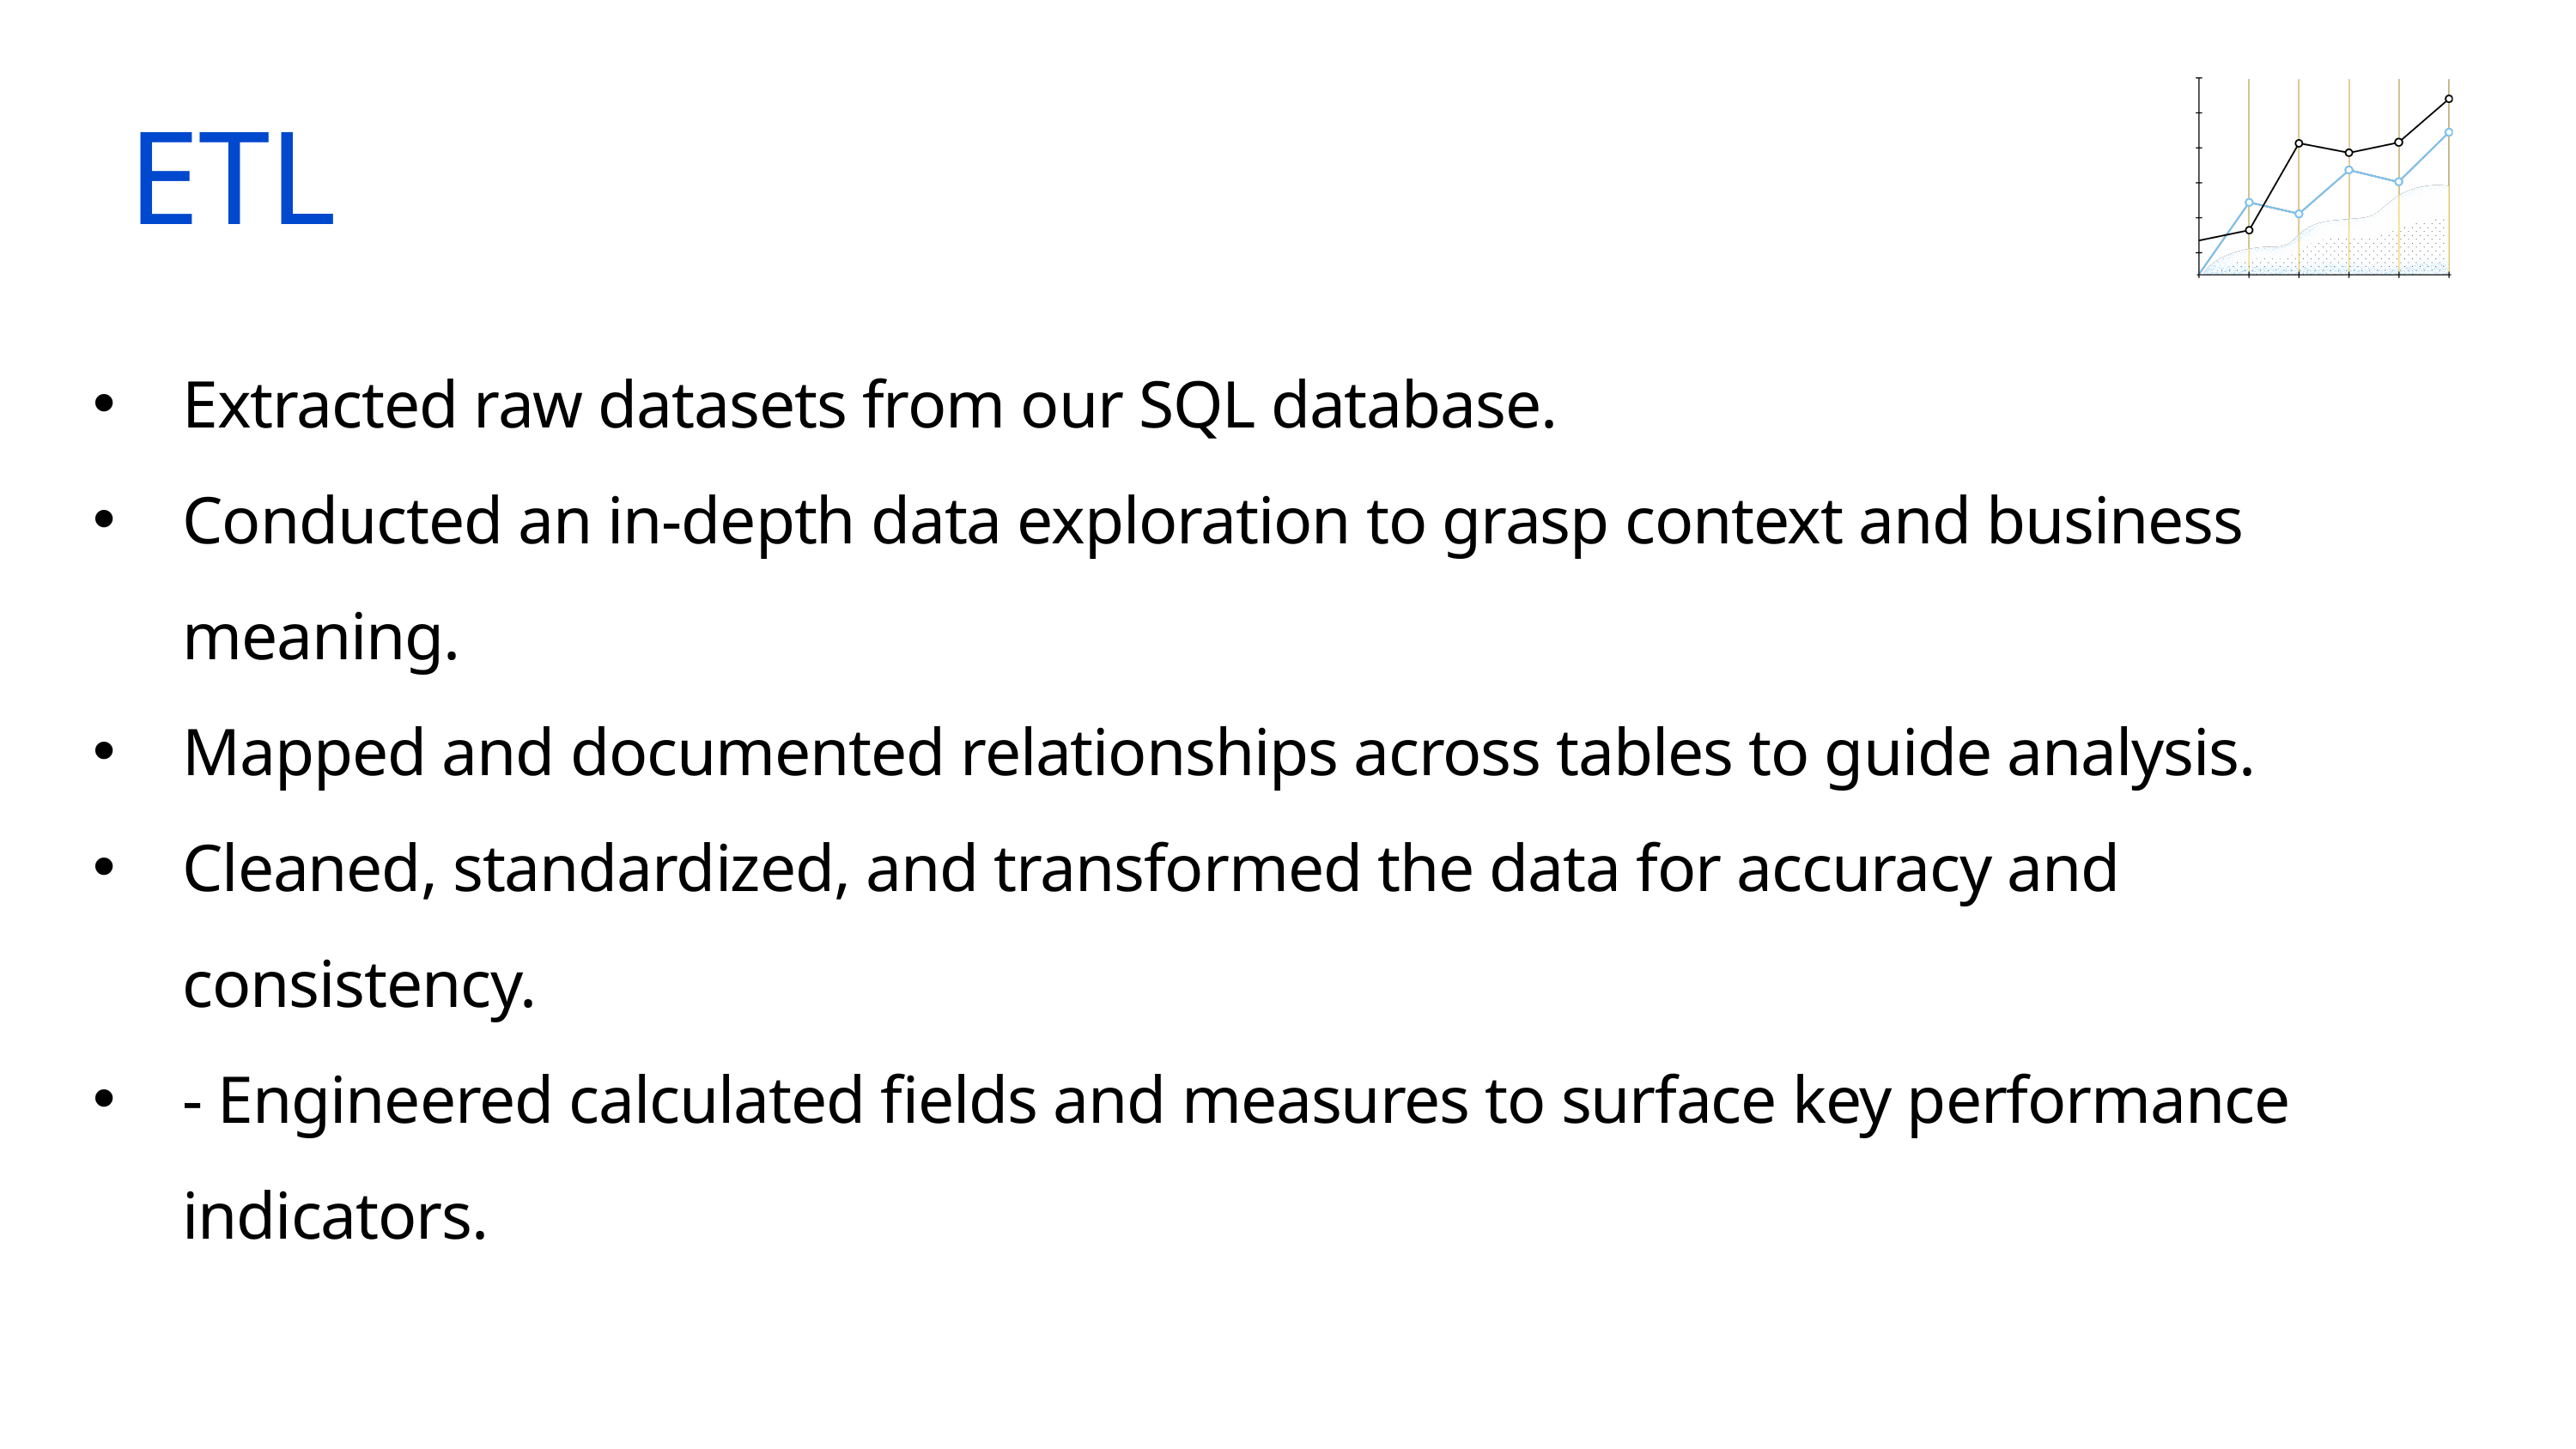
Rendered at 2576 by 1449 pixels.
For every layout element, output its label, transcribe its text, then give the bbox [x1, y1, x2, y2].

text_box Extracted raw datasets from our SQL database. Conducted an in-depth data exploration to grasp context and business meaning. Mapped and documented relationships across tables to guide analysis. Cleaned, standardized, and transformed the data for accuracy and consistency. - Engineered calculated fields and measures to surface key performance indicators. [4, 302, 2452, 1252]
text_box [2195, 77, 2453, 279]
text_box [128, 108, 1422, 366]
